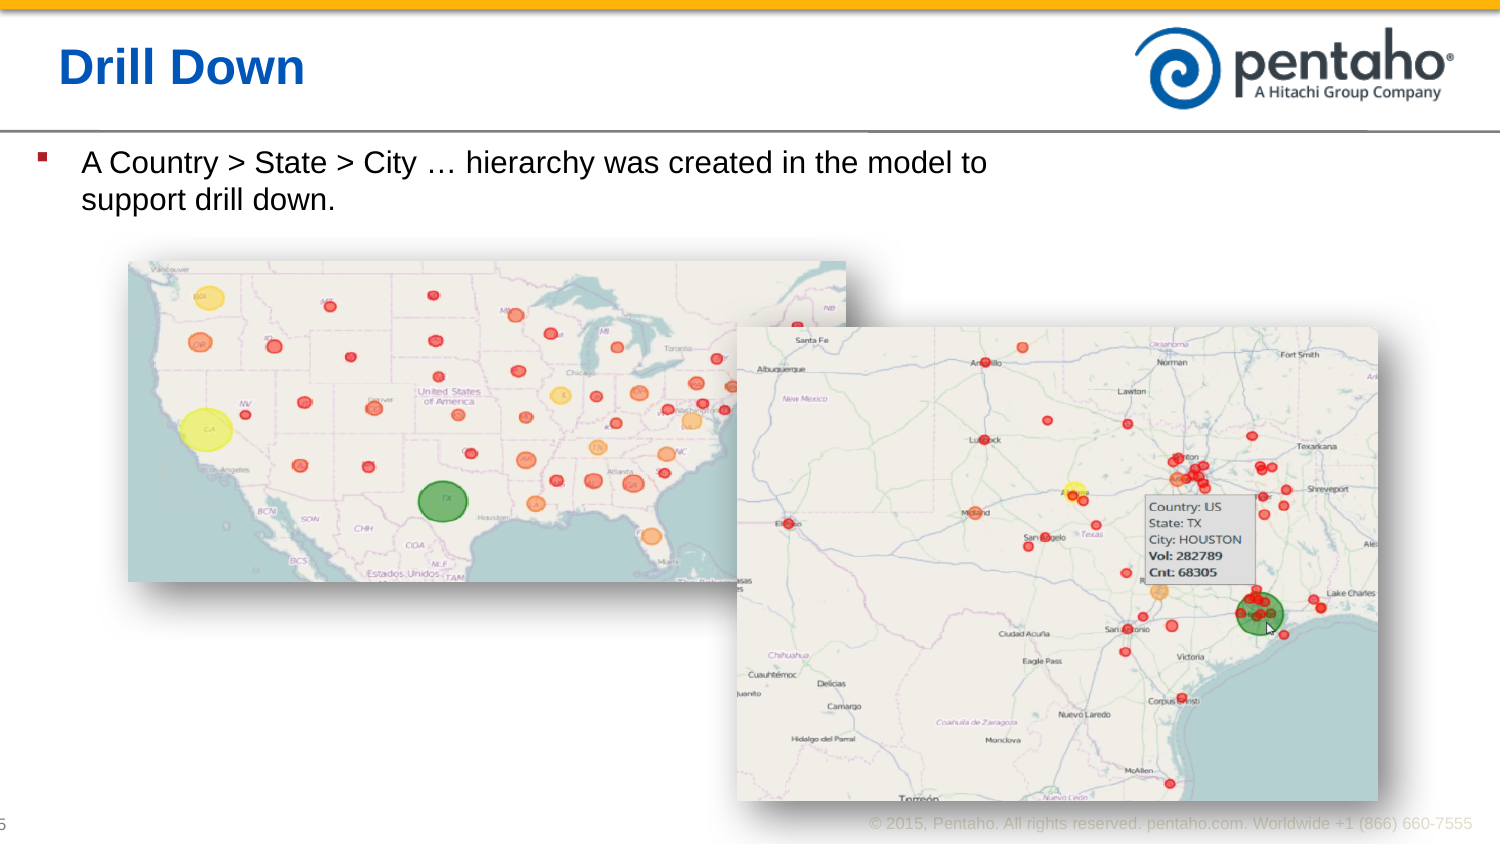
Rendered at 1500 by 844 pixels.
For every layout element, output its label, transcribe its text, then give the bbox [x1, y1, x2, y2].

picture [127, 261, 1378, 802]
list A Country > State > City … hierarchy was created in the model to support drill down. [20, 134, 1071, 237]
title Drill Down [43, 8, 1113, 129]
list [57, 97, 1445, 227]
